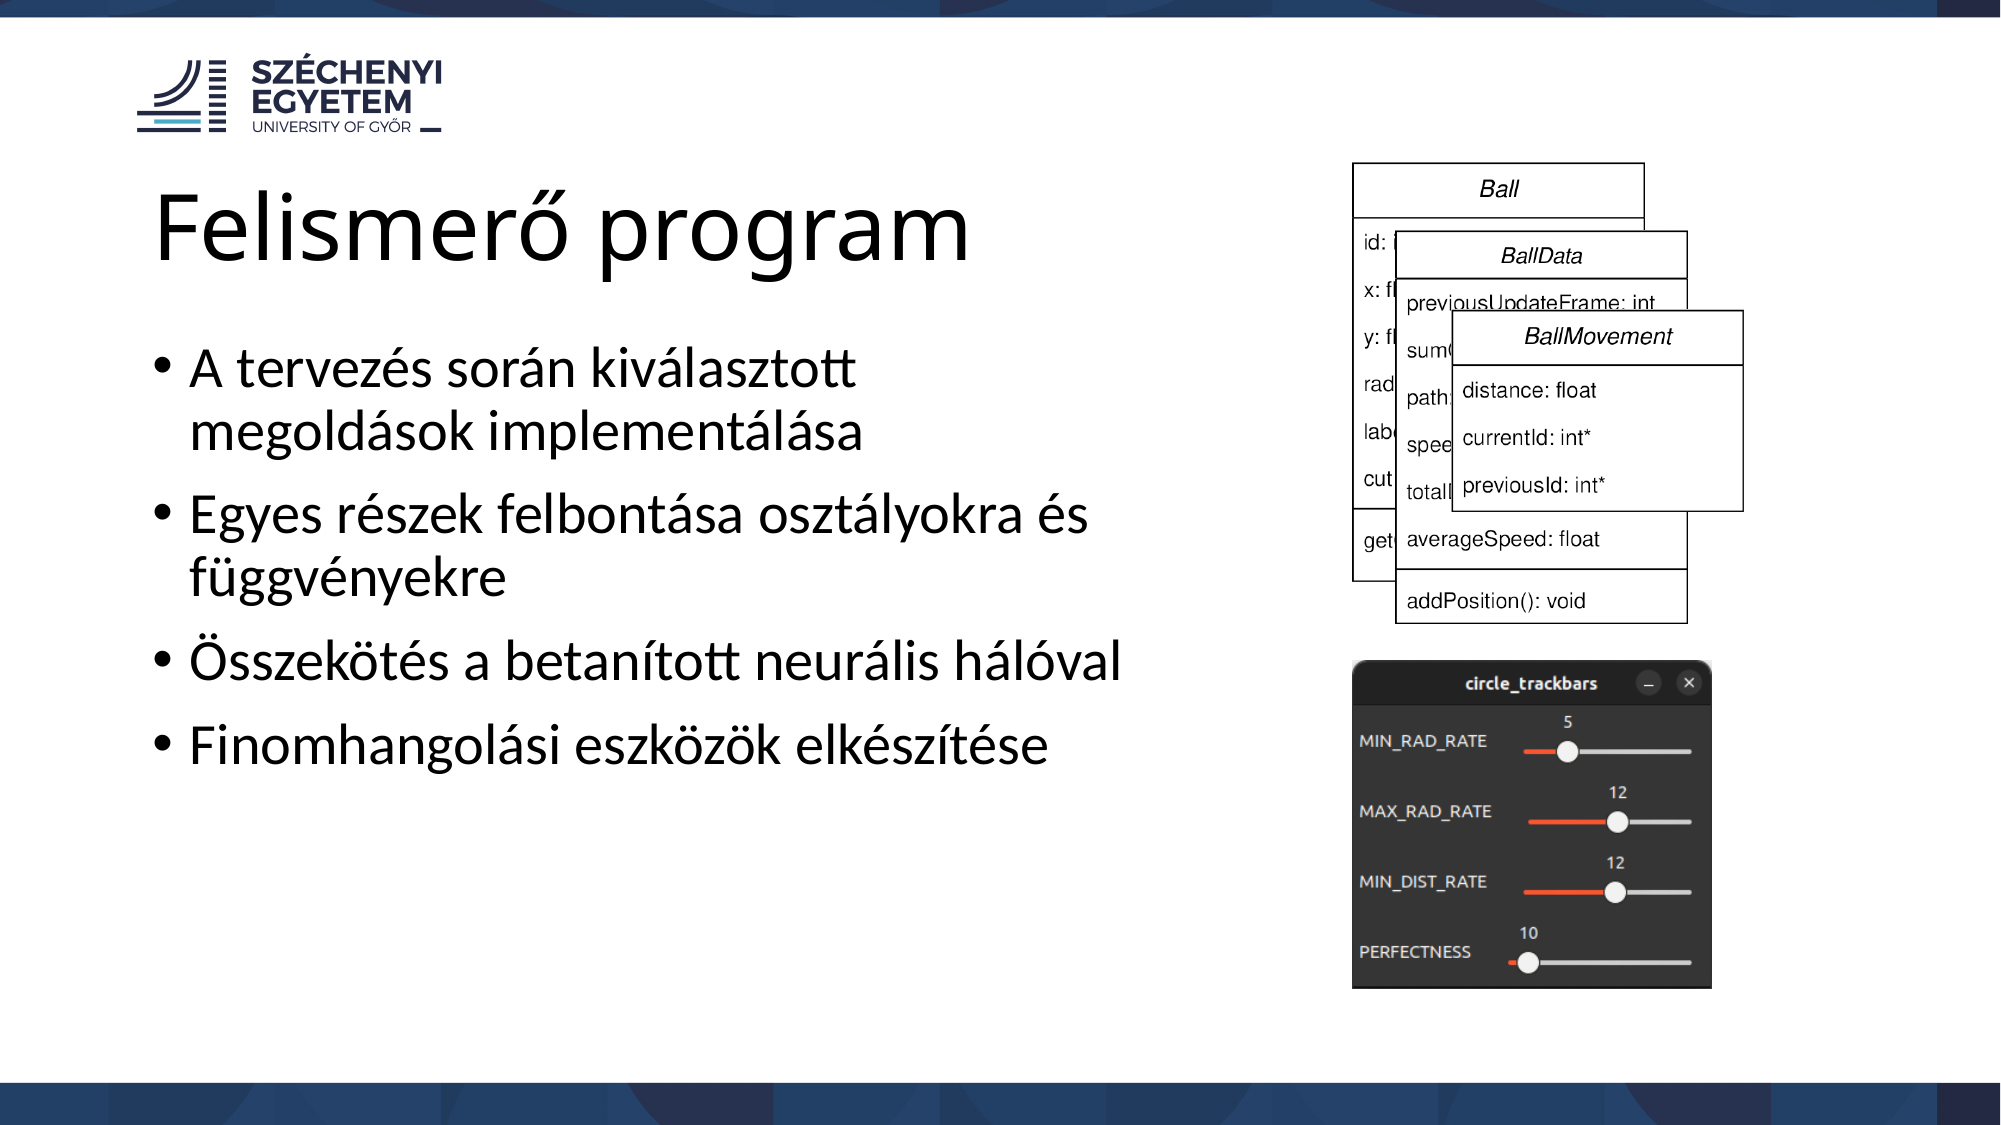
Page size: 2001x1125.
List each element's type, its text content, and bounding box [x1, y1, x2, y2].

picture [0, 0, 2001, 1125]
list A tervezés során kiválasztott megoldások implementálása Egyes részek felbontása osztályokra és függvényekre Összekötés a betanított neurális hálóval Finomhangolási eszközök elkészítése [137, 329, 1151, 1014]
title Felismerő program [137, 151, 1863, 310]
